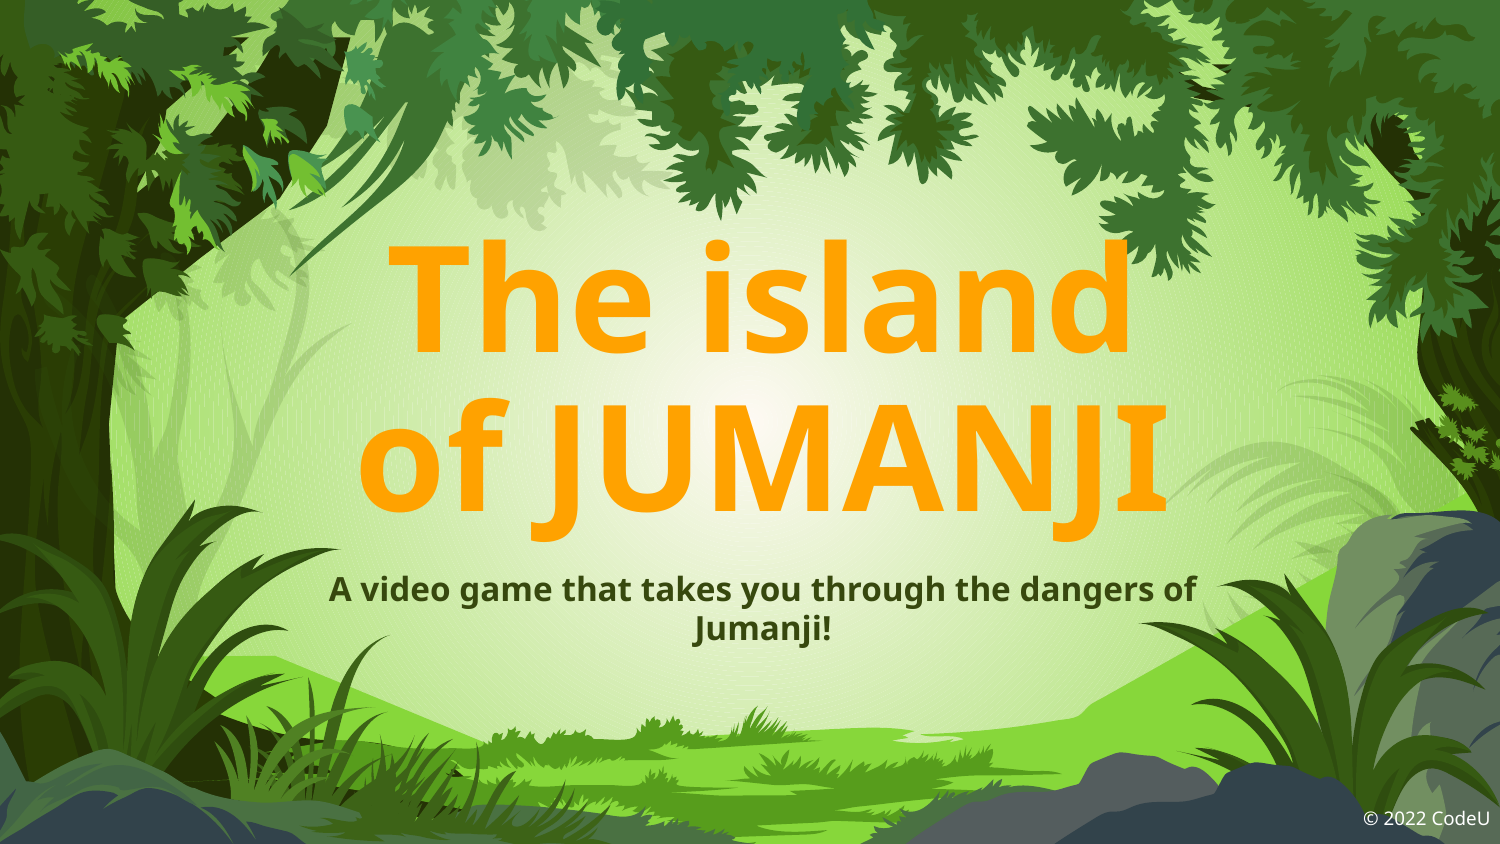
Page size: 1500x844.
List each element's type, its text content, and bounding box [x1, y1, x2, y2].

text_box © 2022 CodeU [1348, 799, 1500, 837]
subtitle A video game that takes you through the dangers of Jumanji! [290, 552, 1236, 622]
title The island of JUMANJI [301, 277, 1225, 552]
text_box [1302, 0, 1500, 119]
text_box [595, 0, 887, 132]
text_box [1434, 382, 1500, 578]
